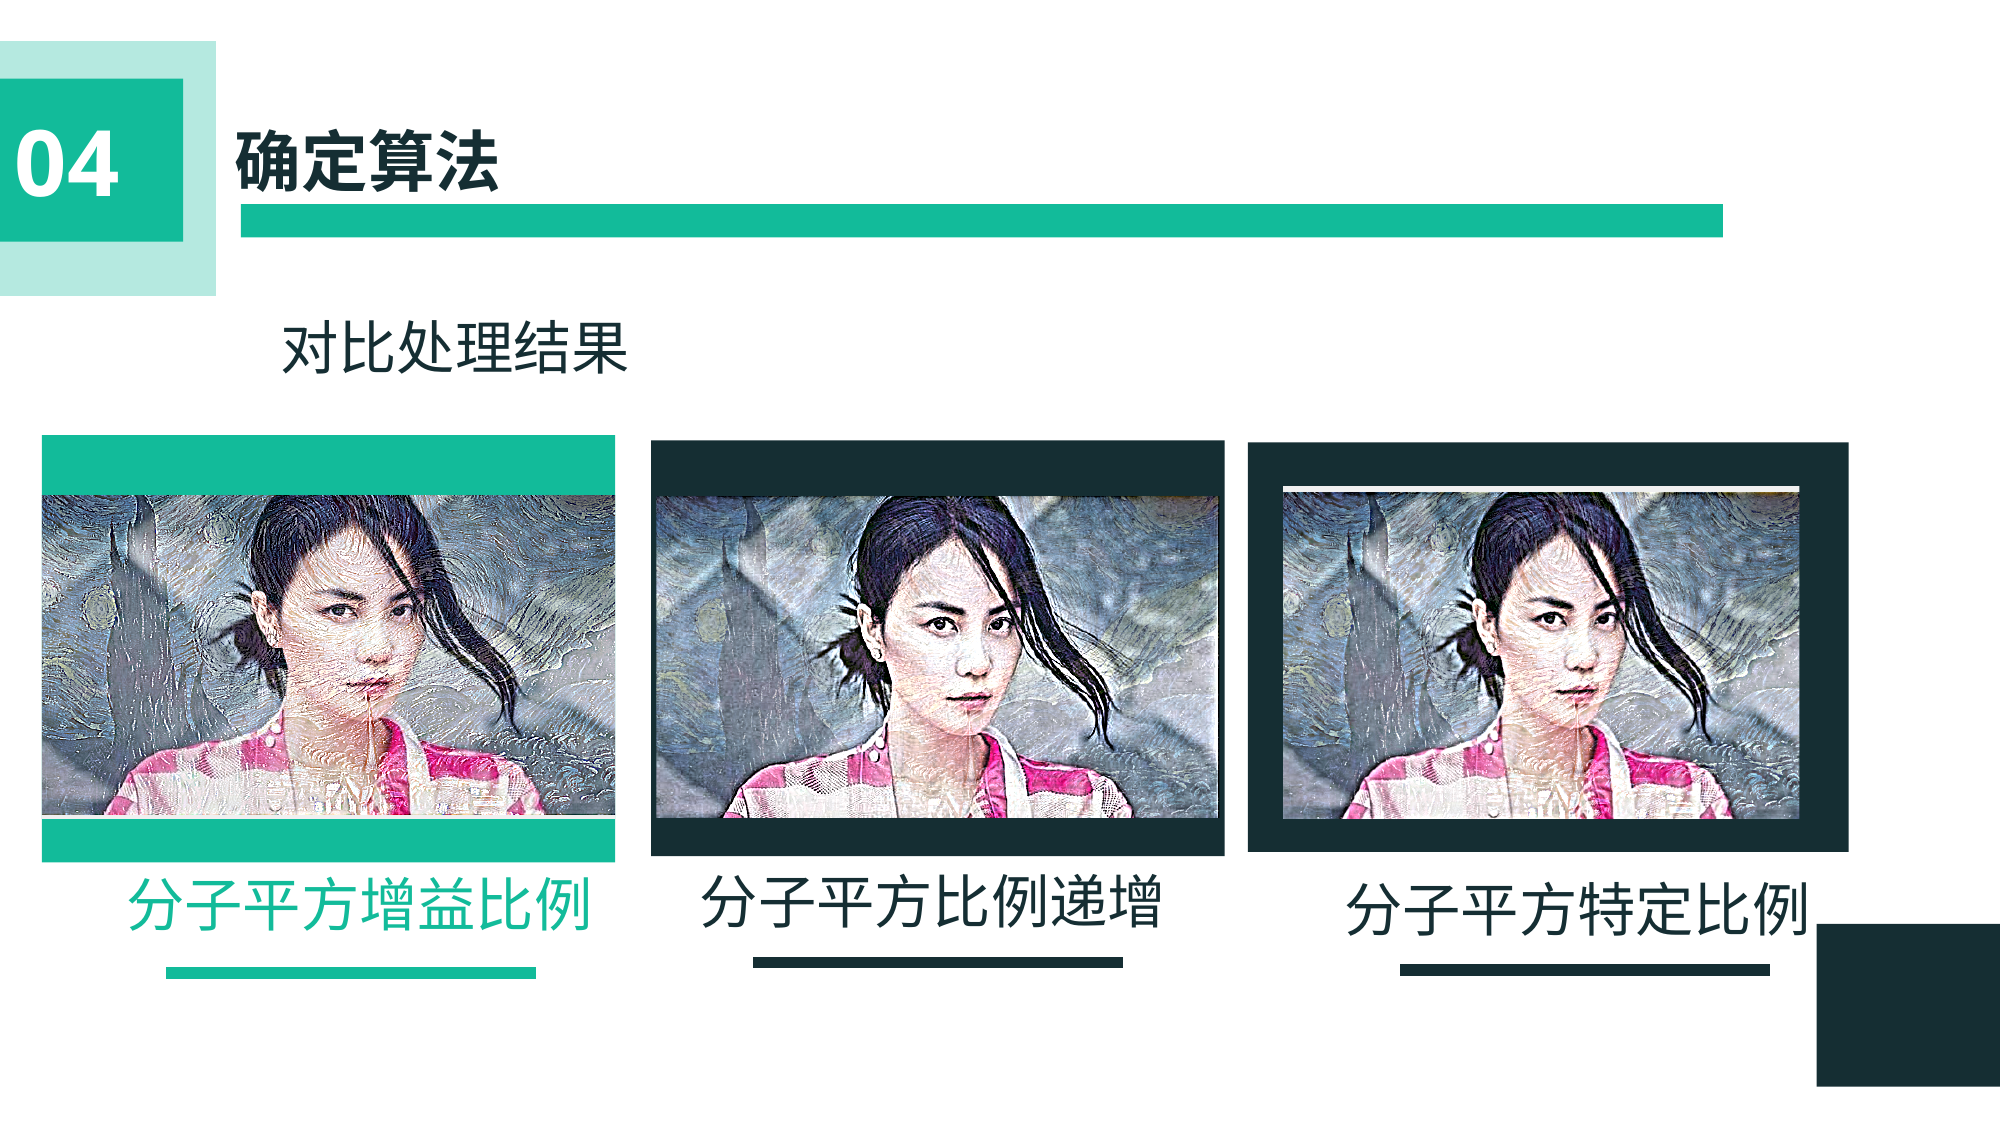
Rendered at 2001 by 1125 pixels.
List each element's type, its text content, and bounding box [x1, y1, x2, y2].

picture [0, 41, 216, 296]
text_box [1816, 923, 2000, 1088]
text_box [240, 203, 1724, 238]
picture [656, 496, 1220, 818]
text_box 确定算法 [219, 112, 517, 207]
picture [41, 495, 616, 819]
text_box 对比处理结果 [265, 233, 1959, 389]
text_box 底盘 [1162, 420, 1800, 526]
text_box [1247, 442, 1849, 976]
picture [1283, 486, 1800, 819]
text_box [41, 435, 629, 979]
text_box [651, 440, 1225, 968]
